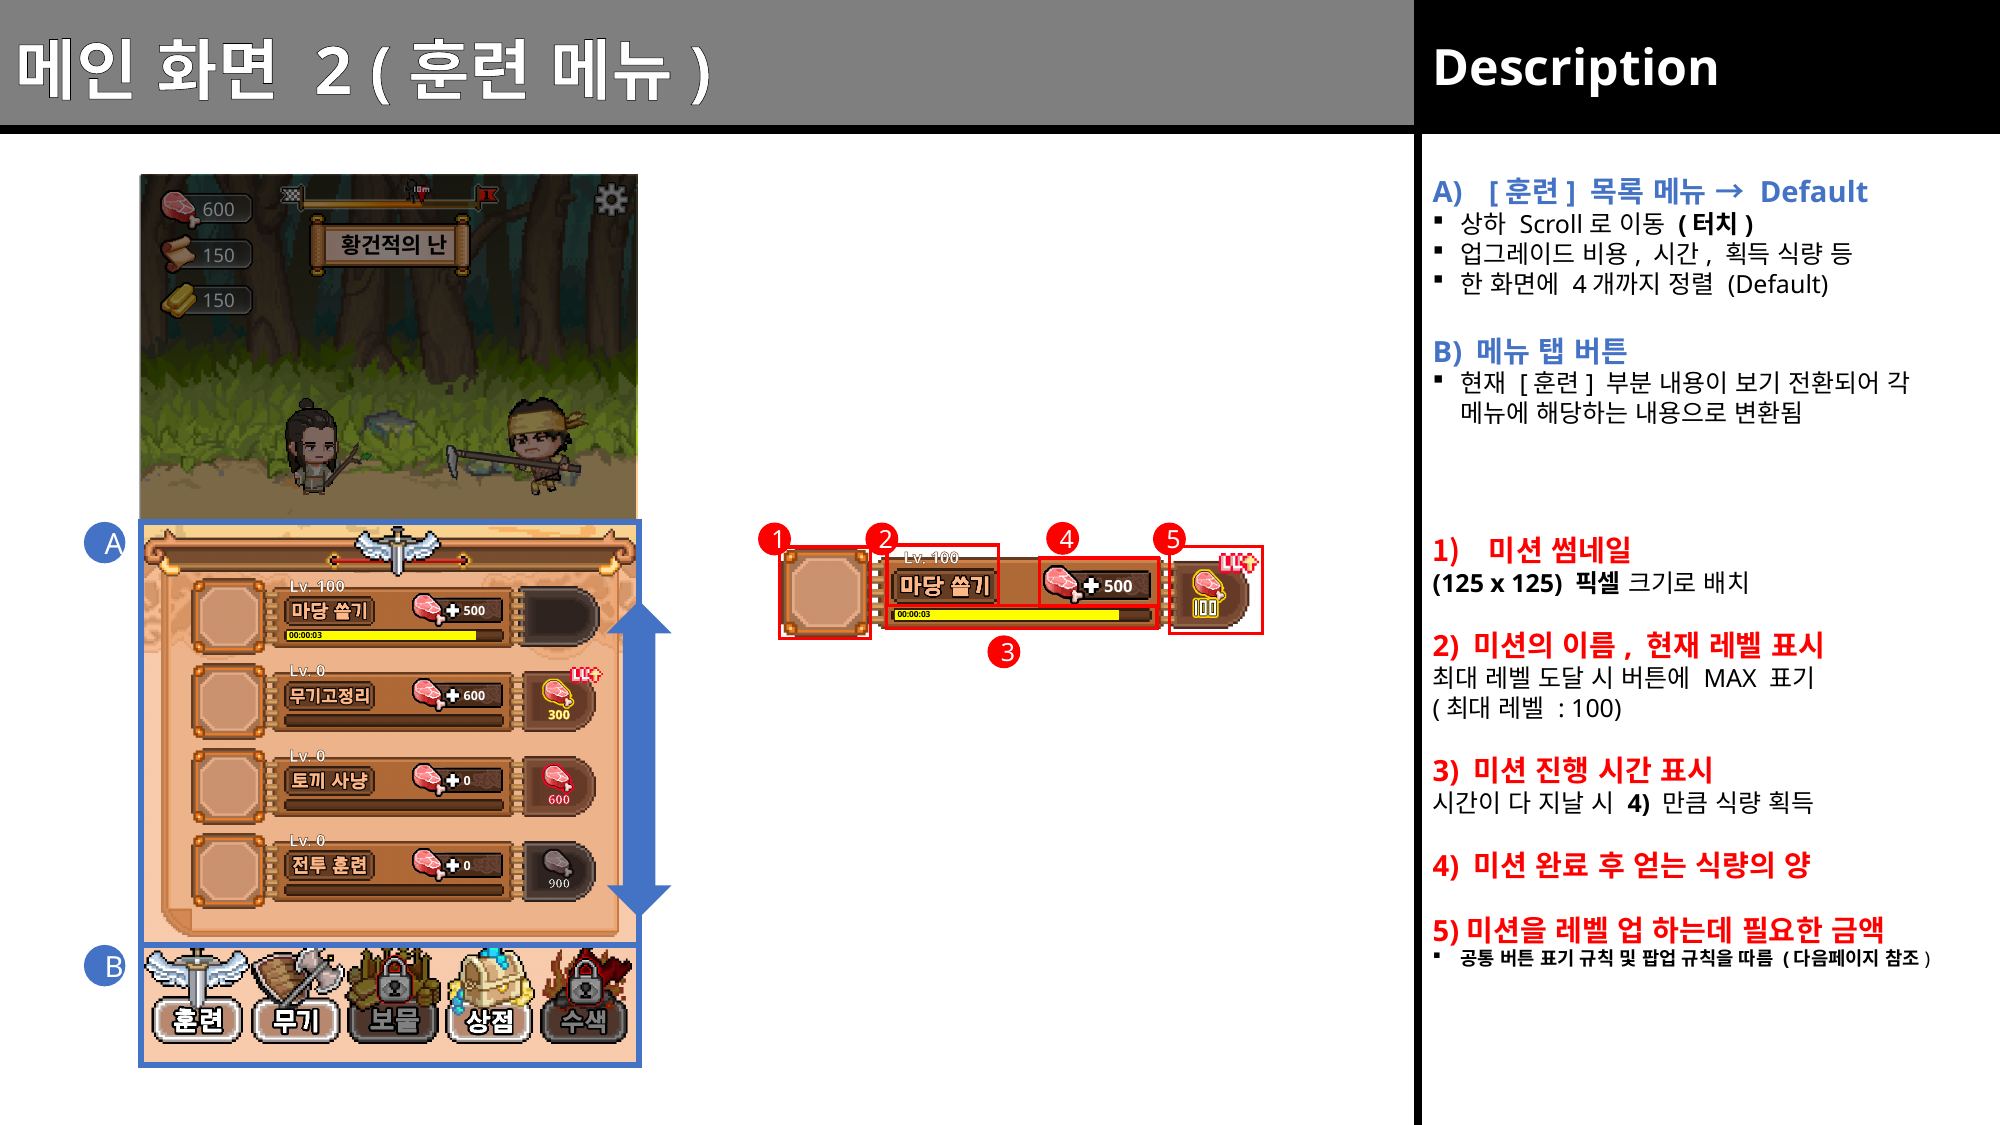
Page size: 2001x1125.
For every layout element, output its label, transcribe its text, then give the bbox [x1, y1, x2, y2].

text_box Lv. 100 [899, 539, 974, 544]
text_box 메인 화면 2 (훈련 메뉴) [0, 20, 820, 115]
text_box B [82, 943, 127, 988]
text_box [0, 0, 1414, 125]
text_box [886, 544, 999, 557]
picture [140, 174, 639, 1066]
text_box [638, 599, 675, 920]
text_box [307, 225, 472, 277]
text_box [1168, 546, 1264, 634]
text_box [160, 190, 253, 320]
text_box 1 [757, 521, 793, 557]
text_box 4 [1045, 520, 1081, 556]
text_box [훈련] 목록 메뉴 → Default 상하 Scroll로 이동 (터치) 업그레이드 비용, 시간, 획득 식량 등 한 화면에 4개까지 정렬 (Default) B) 메뉴 탭 버튼 현재 [훈련] 부분 내용이 보기 전환되어 각 메뉴에 해당하는 내용으로 변환됨 미션 썸네일 (125 x 125) 픽셀 크기로 배치 2) 미션의 이름, 현재 레벨 표시 최대 레벨 도달 시 버튼에 MAX 표기 (최대 레벨 : 100) 3) 미션 진행 시간 표시 시간이 다 지날 시 4) 만큼 식량 획득 4) 미션 완료 후 얻는 식량의 양 5)미션을 레벨 업 하는데 필요한 금액 공통 버튼 표기 규칙 및 팝업 규칙을 따름 (다음페이지 참조) [1418, 165, 2000, 977]
text_box 3 [986, 634, 1022, 670]
text_box Description [1418, 0, 2000, 125]
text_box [191, 567, 600, 655]
text_box 5 [1151, 521, 1187, 557]
text_box A [82, 520, 127, 565]
picture [781, 547, 1259, 638]
text_box 2 [864, 521, 900, 557]
